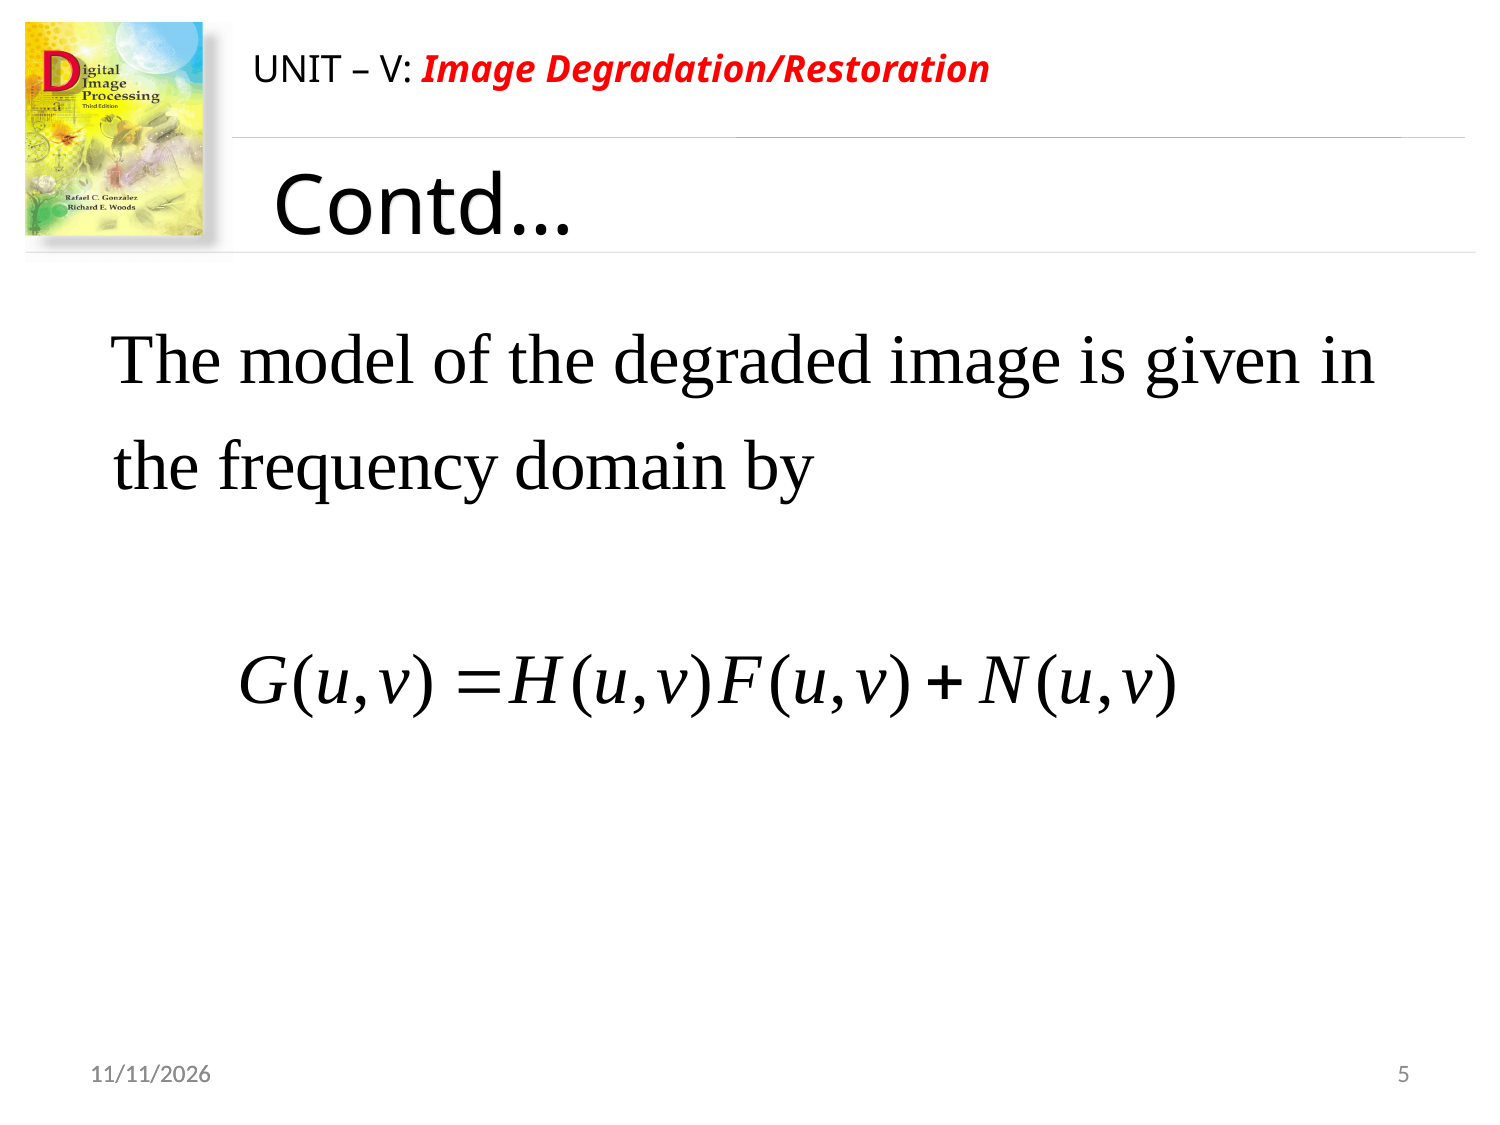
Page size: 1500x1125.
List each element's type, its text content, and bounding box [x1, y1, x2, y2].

slide_number 5 [1074, 1042, 1425, 1103]
text_box UNIT – V: Image Degradation/Restoration [237, 37, 1388, 98]
text_box 9/25/2023 [75, 1042, 425, 1103]
picture [24, 22, 233, 263]
text_box Contd… [258, 143, 1242, 259]
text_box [100, 318, 1411, 734]
